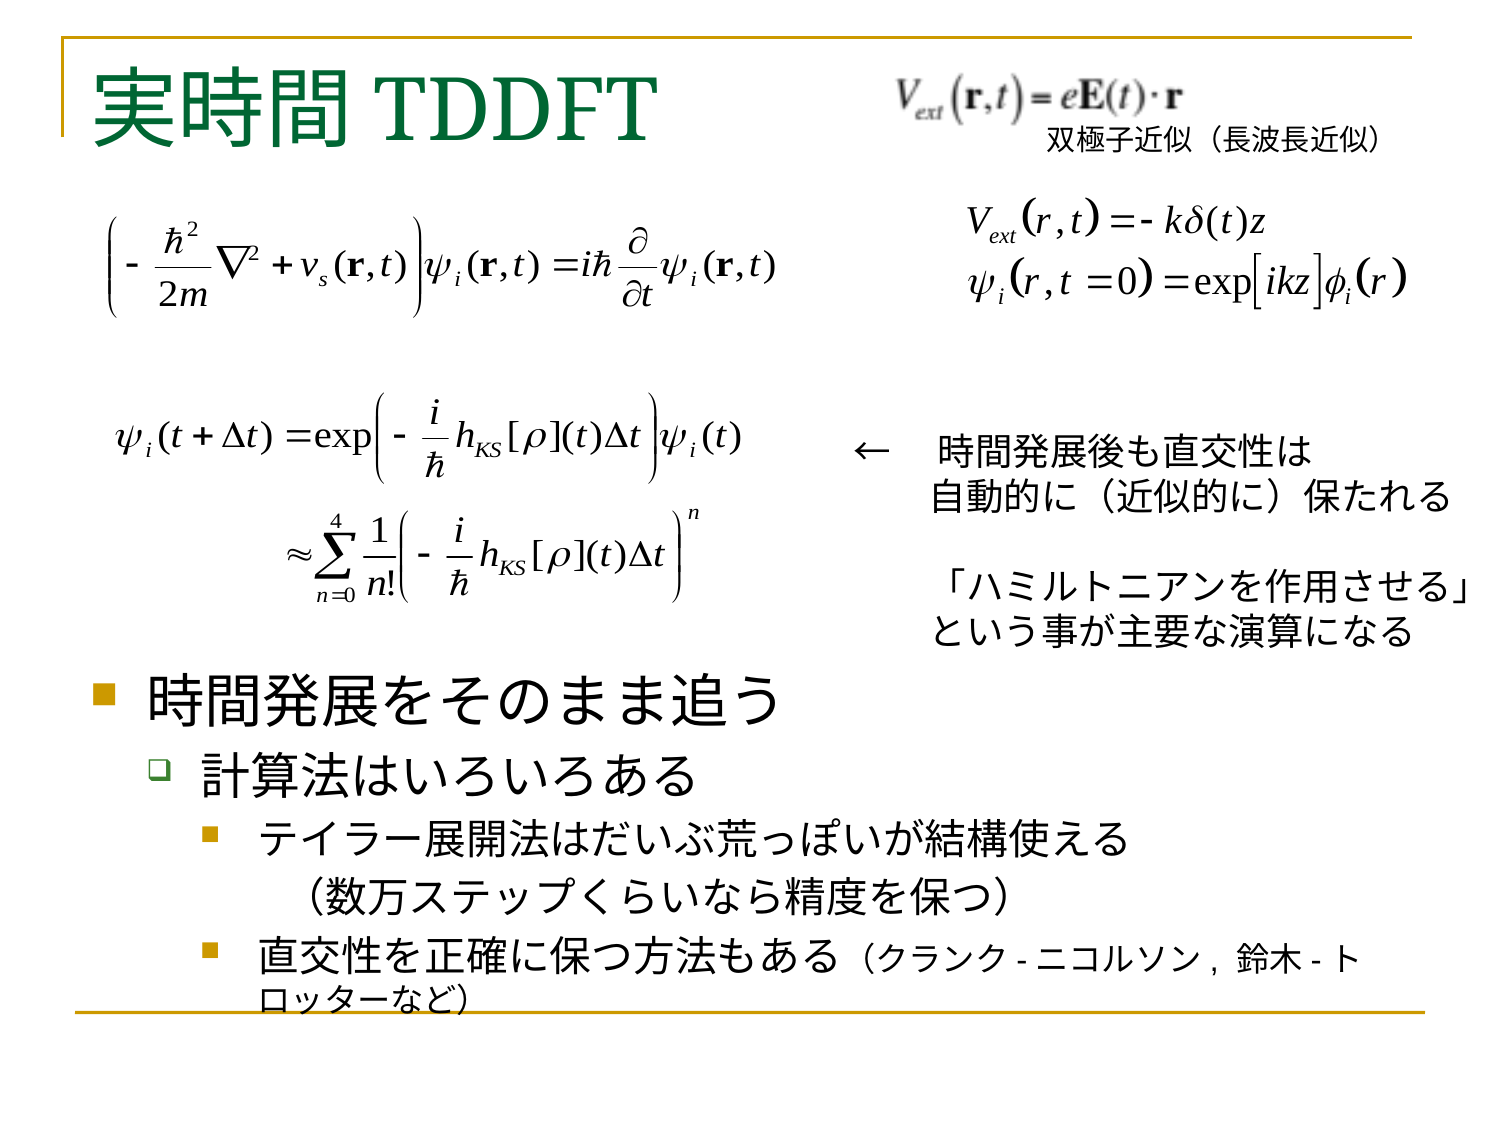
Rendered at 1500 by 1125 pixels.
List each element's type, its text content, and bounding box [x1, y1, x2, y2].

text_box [100, 207, 783, 328]
text_box 双極子近似（長波長近似） [1032, 113, 1413, 164]
list 時間発展をそのまま追う 計算法はいろいろある テイラー展開法はだいぶ荒っぽいが結構使える （数万ステップくらいなら精度を保つ） 直交性を正確に保つ方法もある（クランク-ニコルソン, 鈴木-トロッターなど） [75, 656, 1425, 946]
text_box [111, 384, 751, 611]
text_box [891, 66, 1188, 129]
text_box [962, 194, 1276, 252]
title 実時間TDDFT [75, 45, 1425, 233]
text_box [962, 253, 1412, 315]
text_box ← 時間発展後も直交性は 自動的に（近似的に）保たれる 「ハミルトニアンを作用させる」 という事が主要な演算になる [839, 420, 1500, 661]
